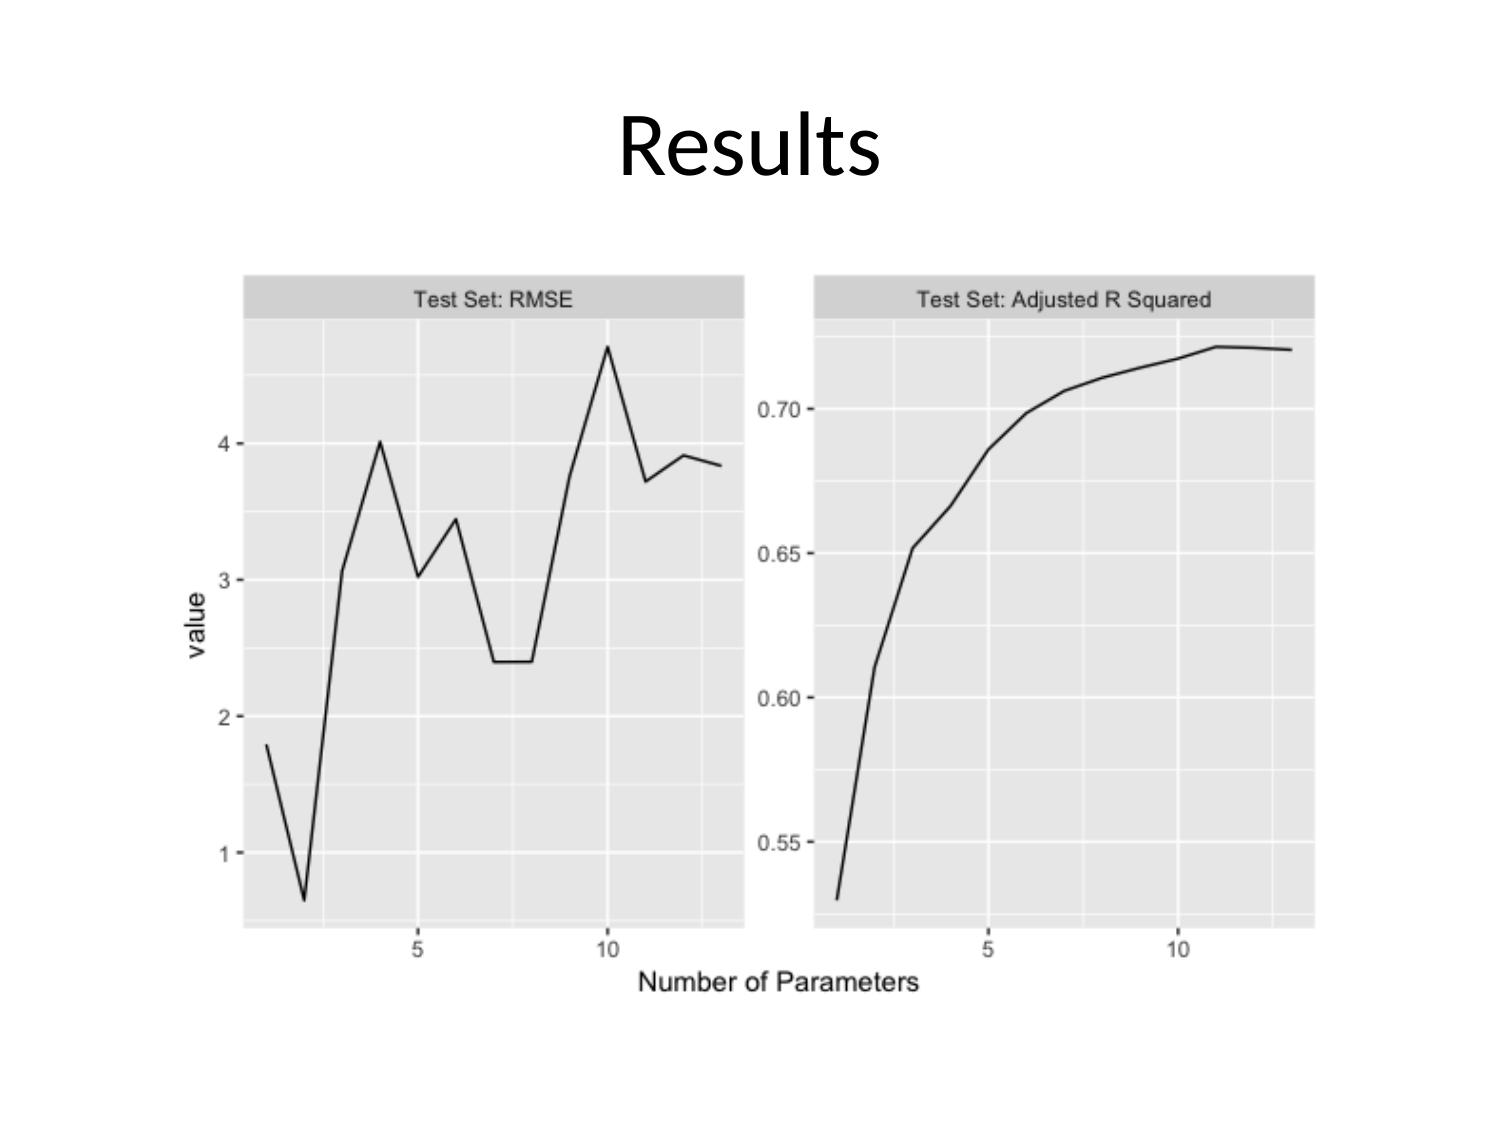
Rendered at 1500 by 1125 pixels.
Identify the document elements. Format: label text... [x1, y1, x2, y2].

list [171, 262, 1329, 1006]
title Results [75, 45, 1425, 233]
